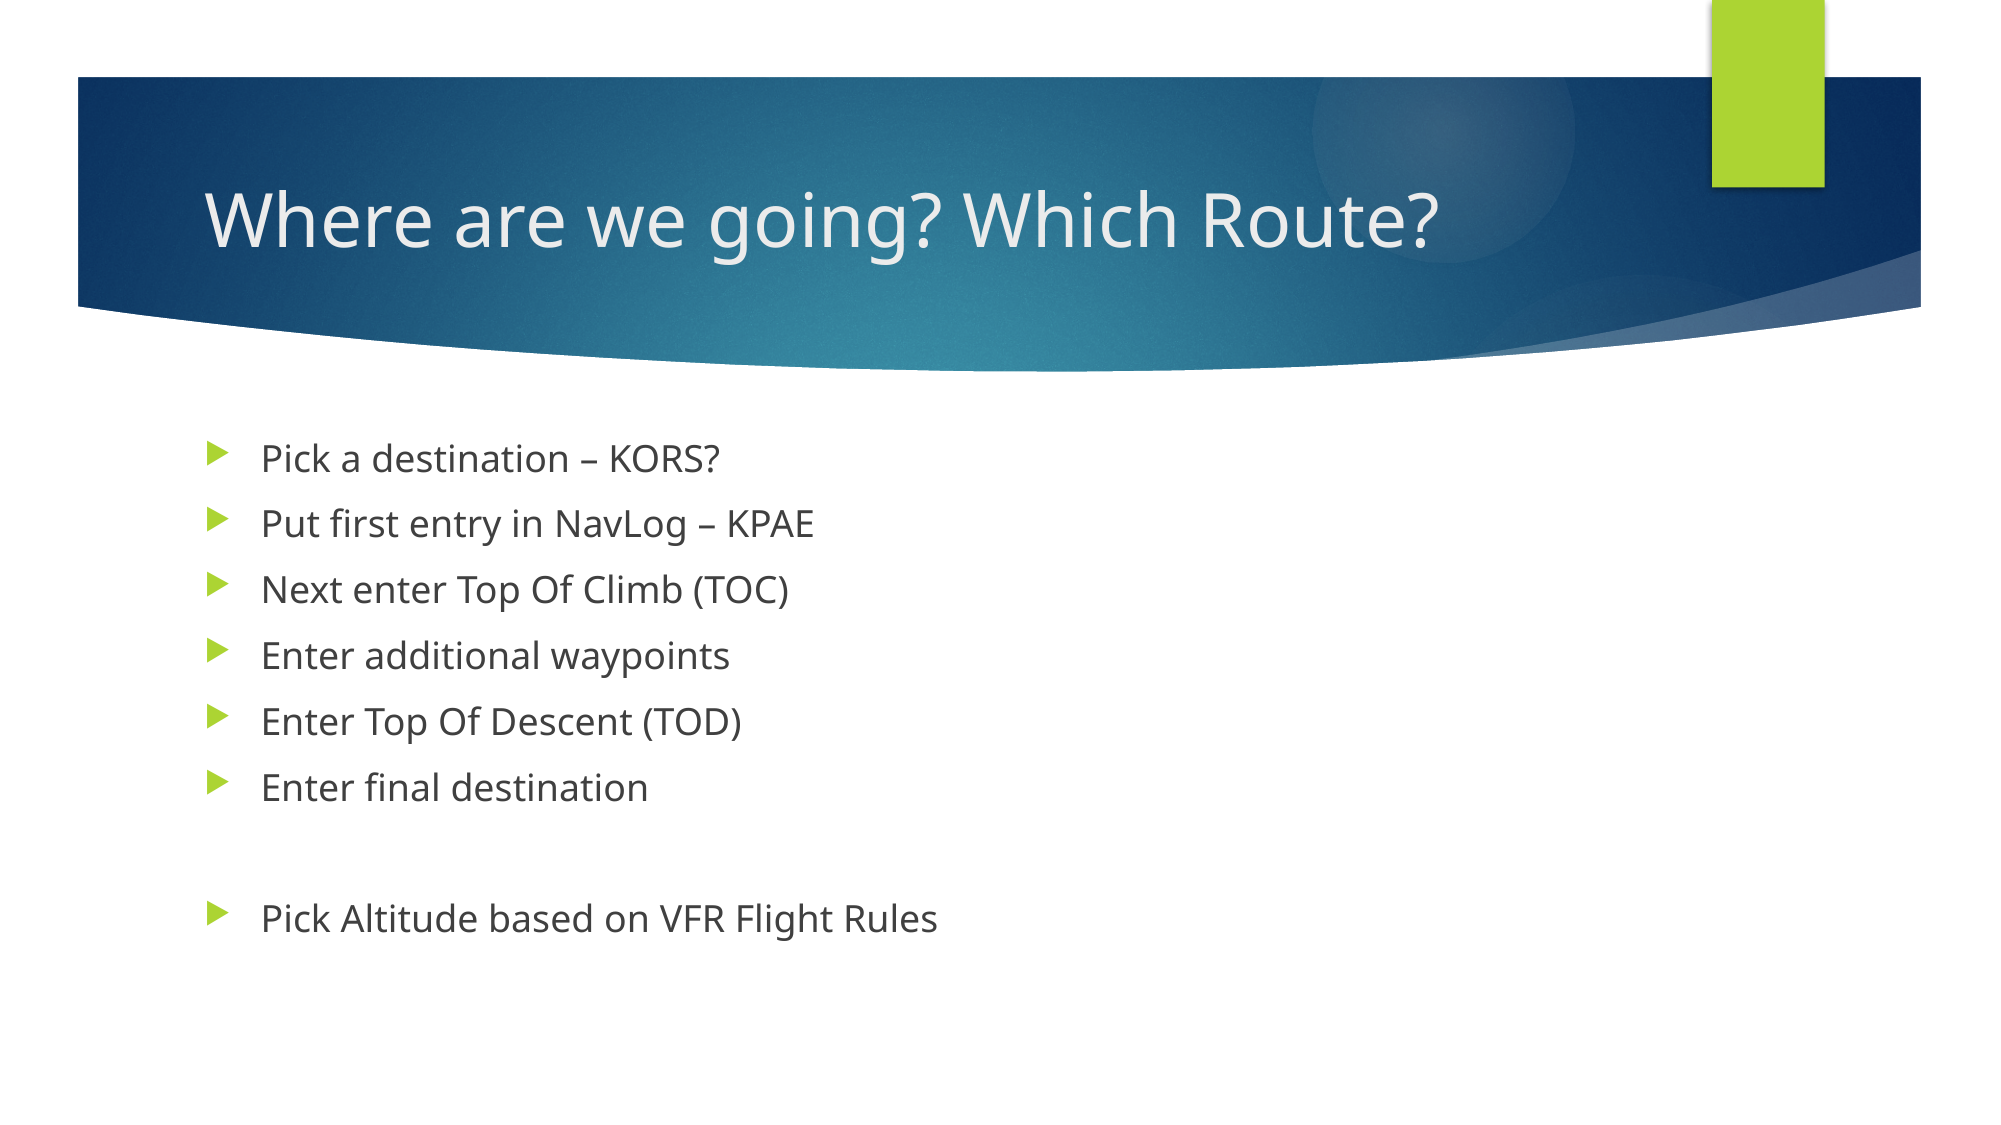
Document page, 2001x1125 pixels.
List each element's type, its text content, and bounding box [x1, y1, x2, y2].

list Pick a destination – KORS? Put first entry in NavLog – KPAE Next enter Top Of Climb (TOC) Enter additional waypoints Enter Top Of Descent (TOD) Enter final destination Pick Altitude based on VFR Flight Rules [189, 427, 1627, 988]
title Where are we going? Which Route? [189, 159, 1627, 276]
